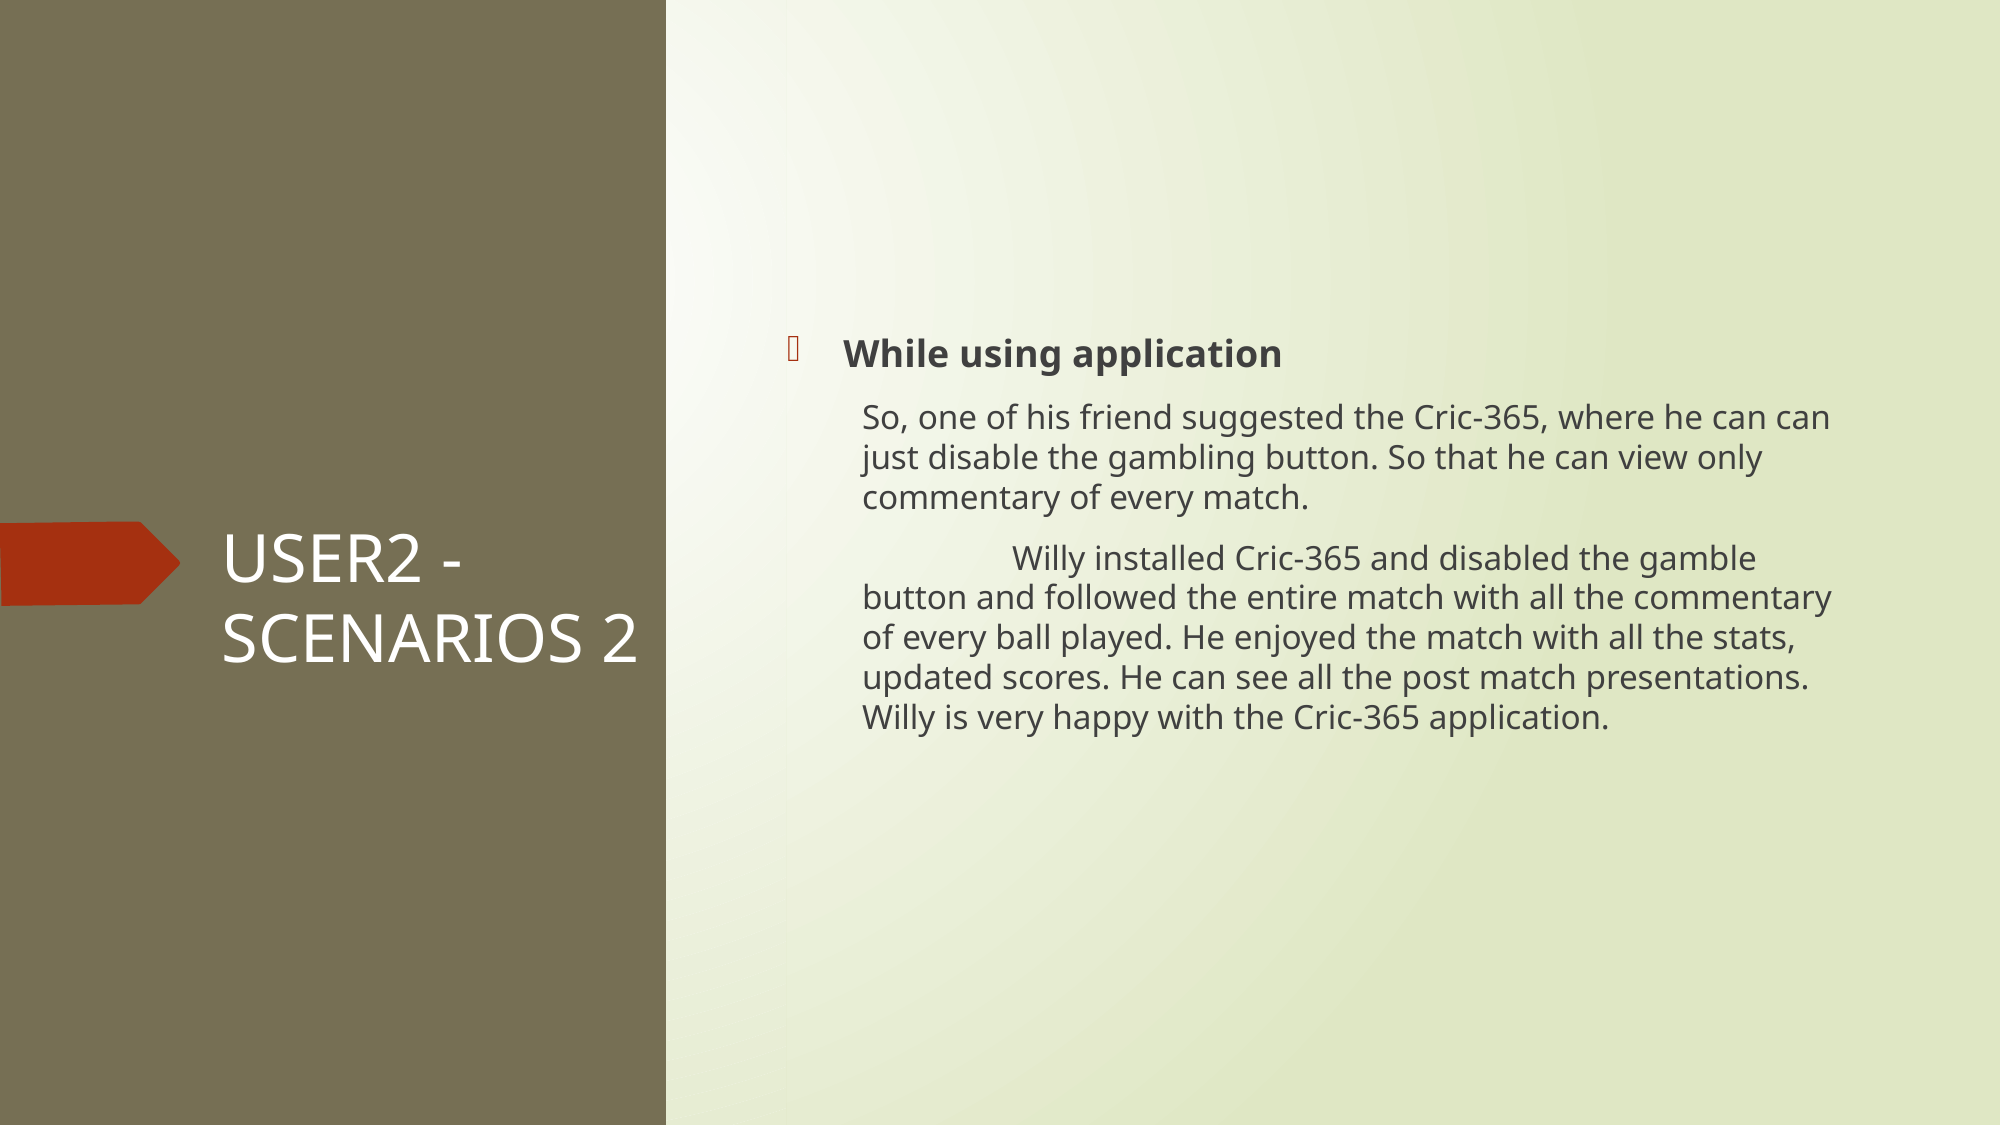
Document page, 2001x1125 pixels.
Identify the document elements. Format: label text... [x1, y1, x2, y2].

list While using application So, one of his friend suggested the Cric-365, where he can can just disable the gambling button. So that he can view only commentary of every match. Willy installed Cric-365 and disabled the gamble button and followed the entire match with all the commentary of every ball played. He enjoyed the match with all the stats, updated scores. He can see all the post match presentations. Willy is very happy with the Cric-365 application. [772, 96, 1888, 970]
title USER2 -SCENARIOS 2 [206, 508, 666, 1006]
text_box [0, 521, 181, 606]
text_box [0, 0, 667, 1125]
text_box [785, 0, 2000, 1125]
